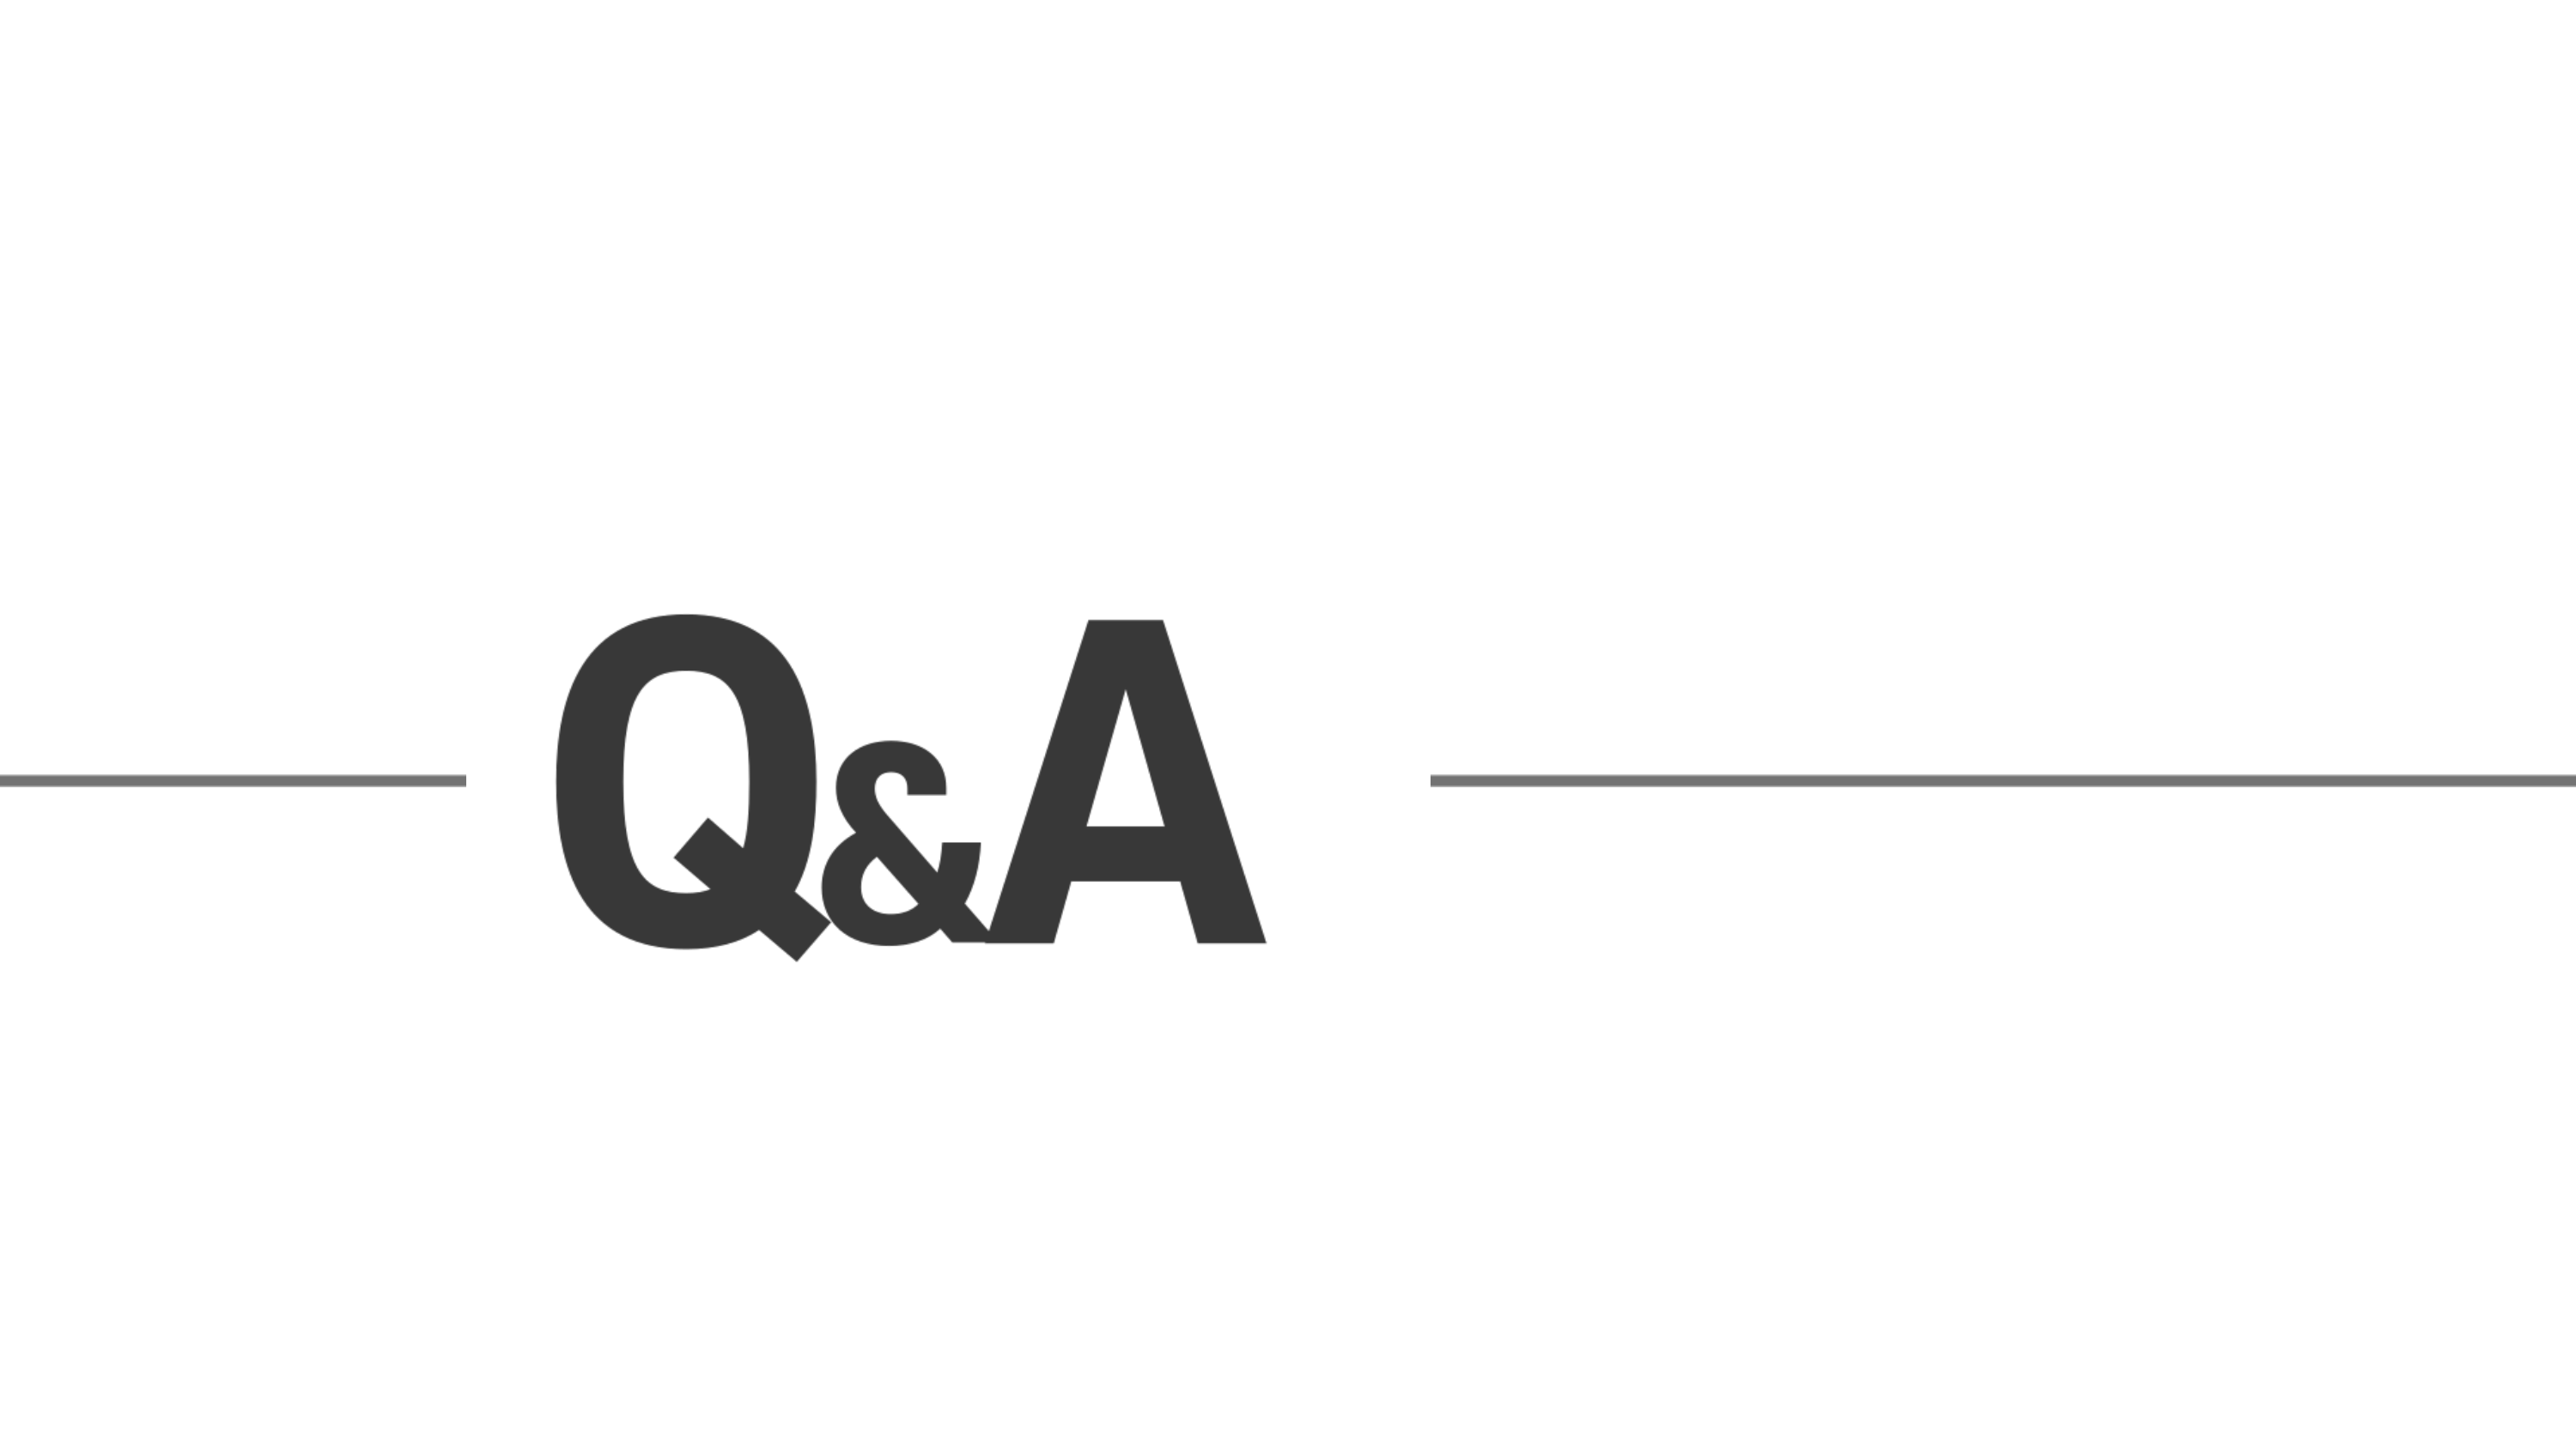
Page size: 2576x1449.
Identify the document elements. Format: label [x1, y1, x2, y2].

text_box [0, 759, 466, 804]
text_box [1431, 759, 2576, 804]
picture [477, 431, 1454, 1147]
